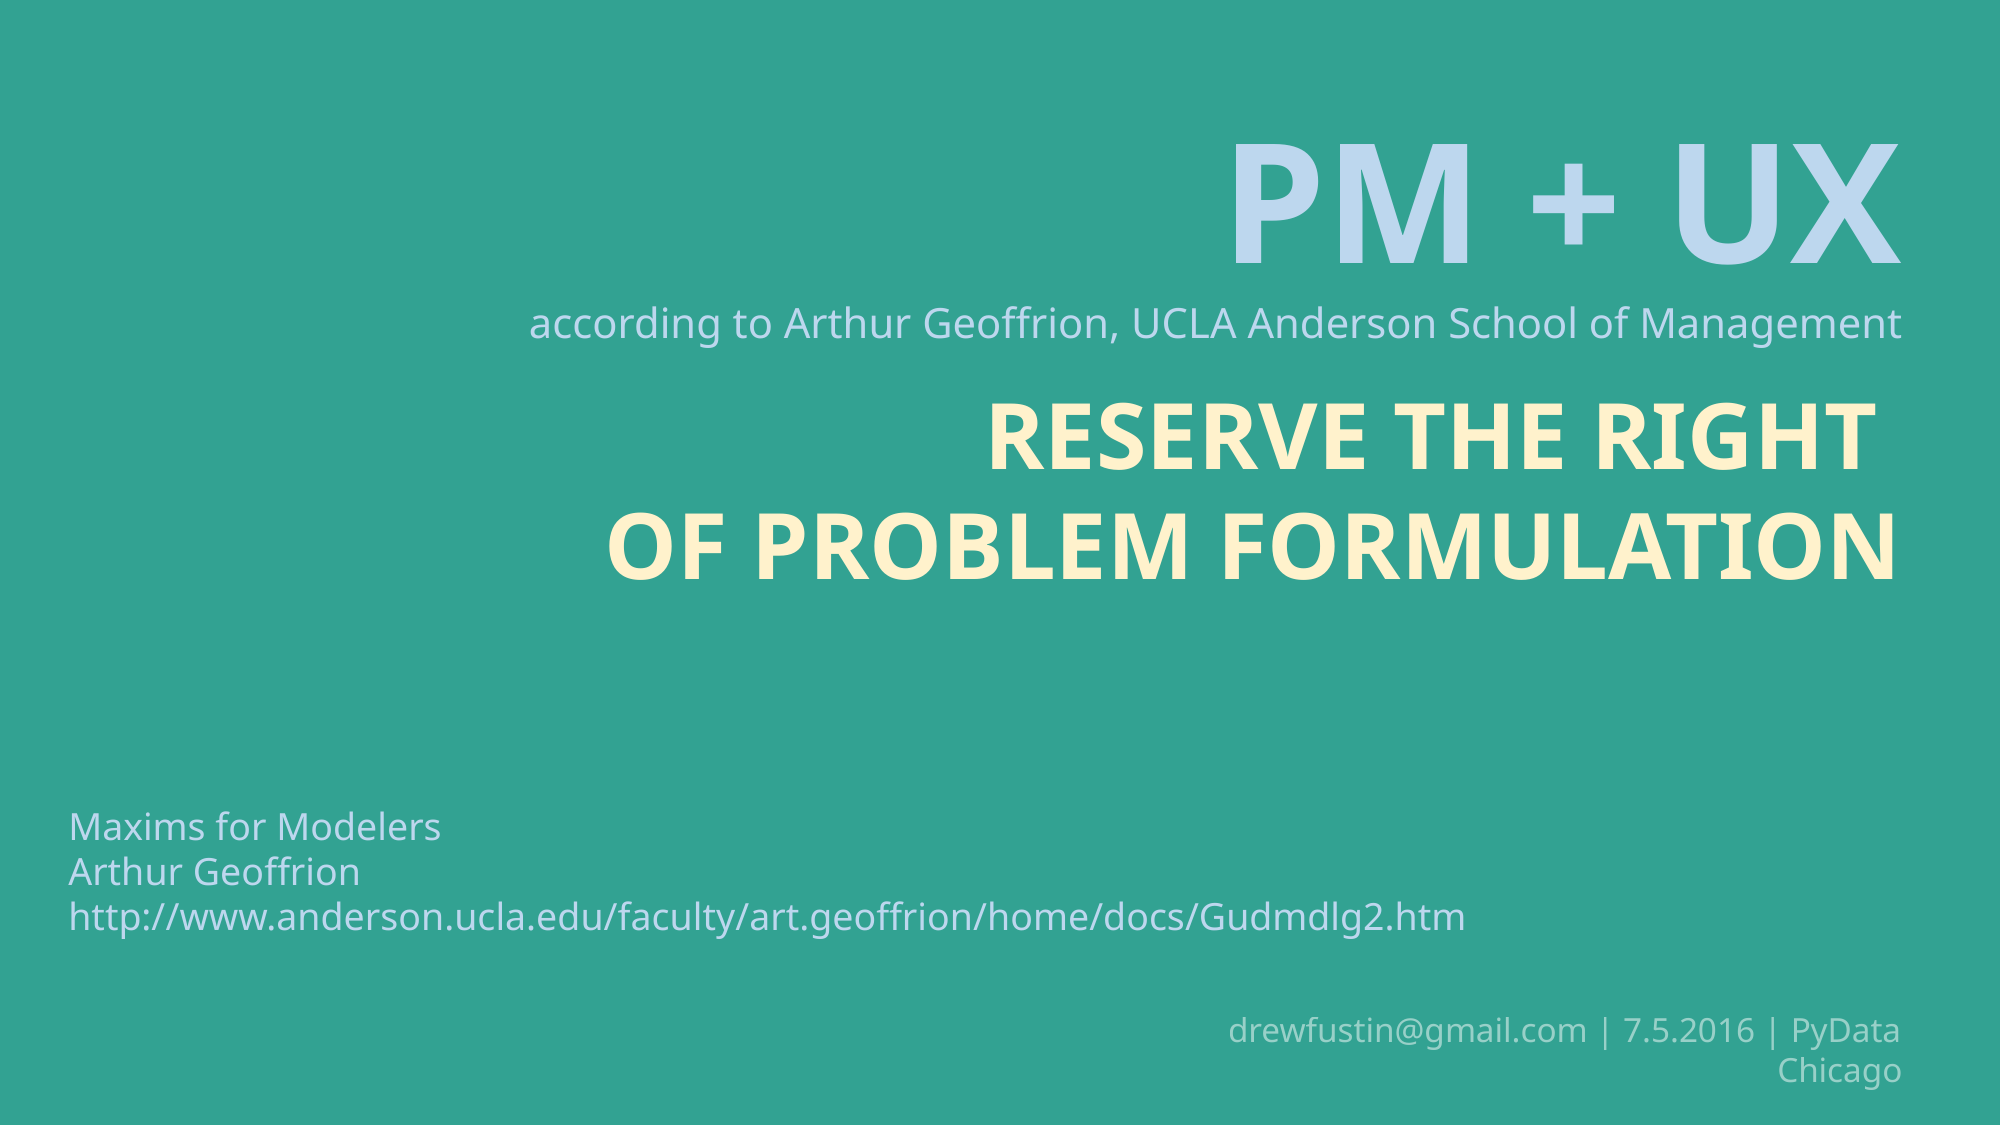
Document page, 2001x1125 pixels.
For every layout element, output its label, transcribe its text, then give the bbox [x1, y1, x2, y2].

text_box RESERVE THE RIGHT OF PROBLEM FORMULATION [231, 370, 1918, 606]
text_box PM + UX according to Arthur Geoffrion, UCLA Anderson School of Management [0, 89, 1918, 354]
text_box Maxims for Modelers Arthur Geoffrion http://www.anderson.ucla.edu/faculty/art.geoffrion/home/docs/Gudmdlg2.htm [53, 795, 1918, 946]
text_box drewfustin@gmail.com | 7.5.2016 | PyData Chicago [1146, 1002, 1918, 1097]
